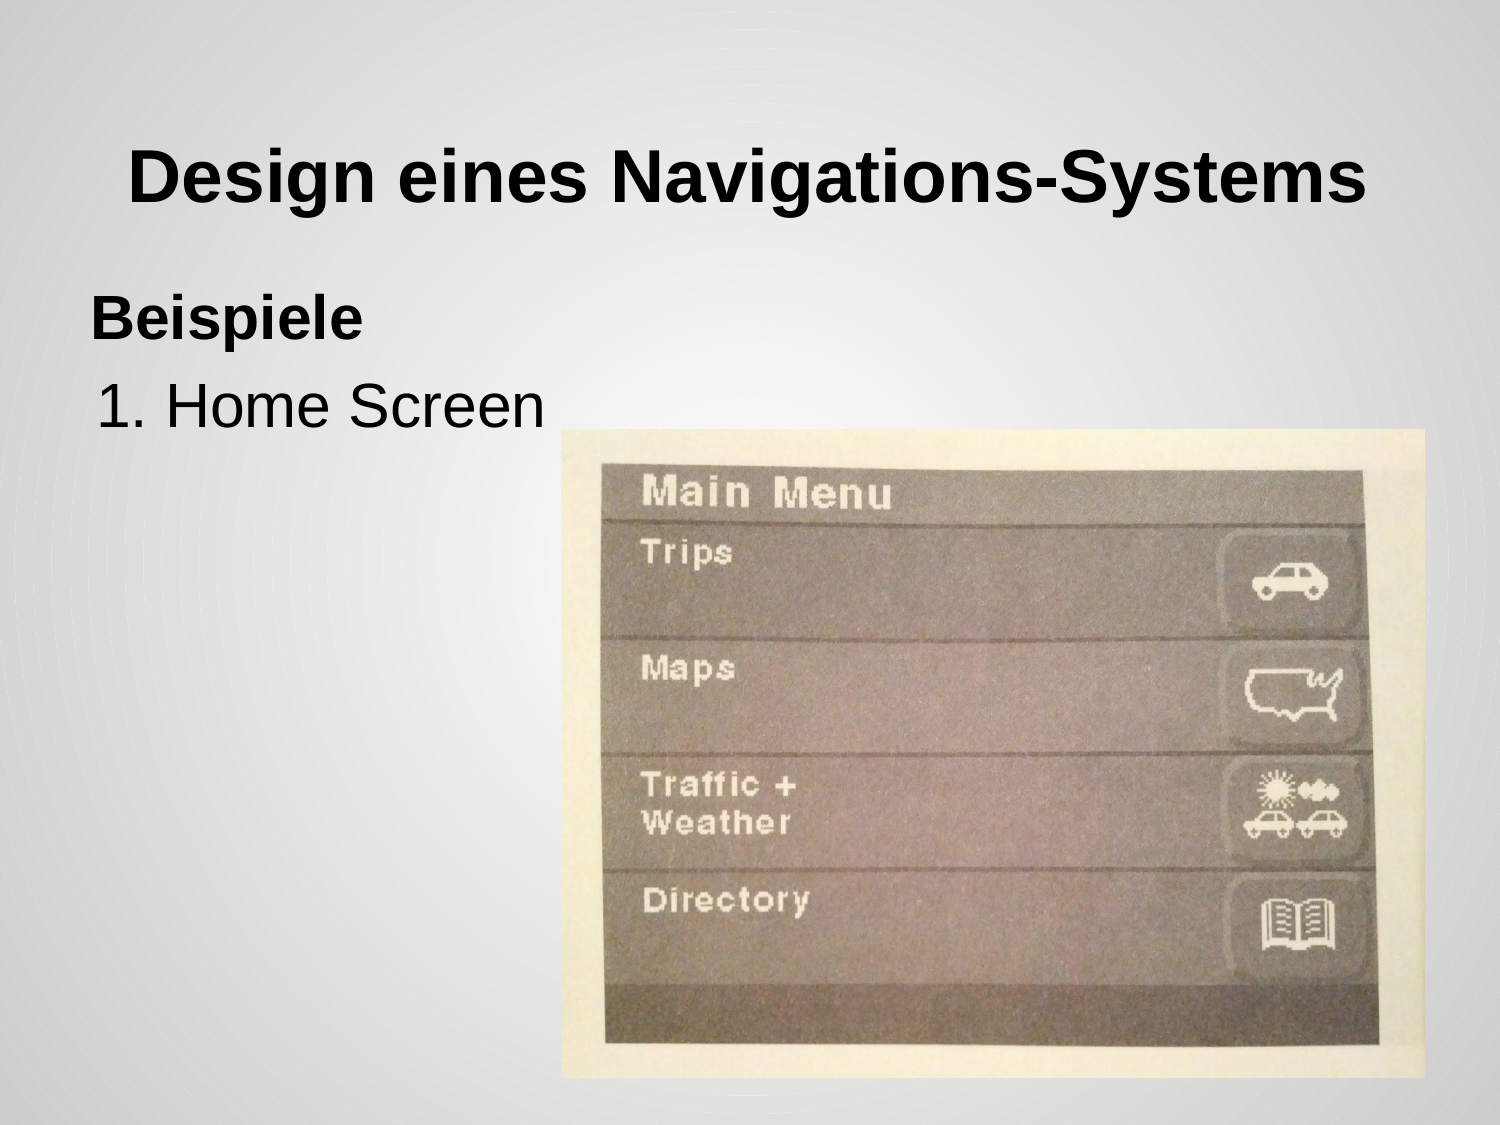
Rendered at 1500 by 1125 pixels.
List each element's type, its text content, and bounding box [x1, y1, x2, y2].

list Beispiele Home Screen [75, 262, 1425, 1078]
title Design eines Navigations-Systems [75, 45, 1425, 233]
text_box [561, 429, 1425, 1078]
